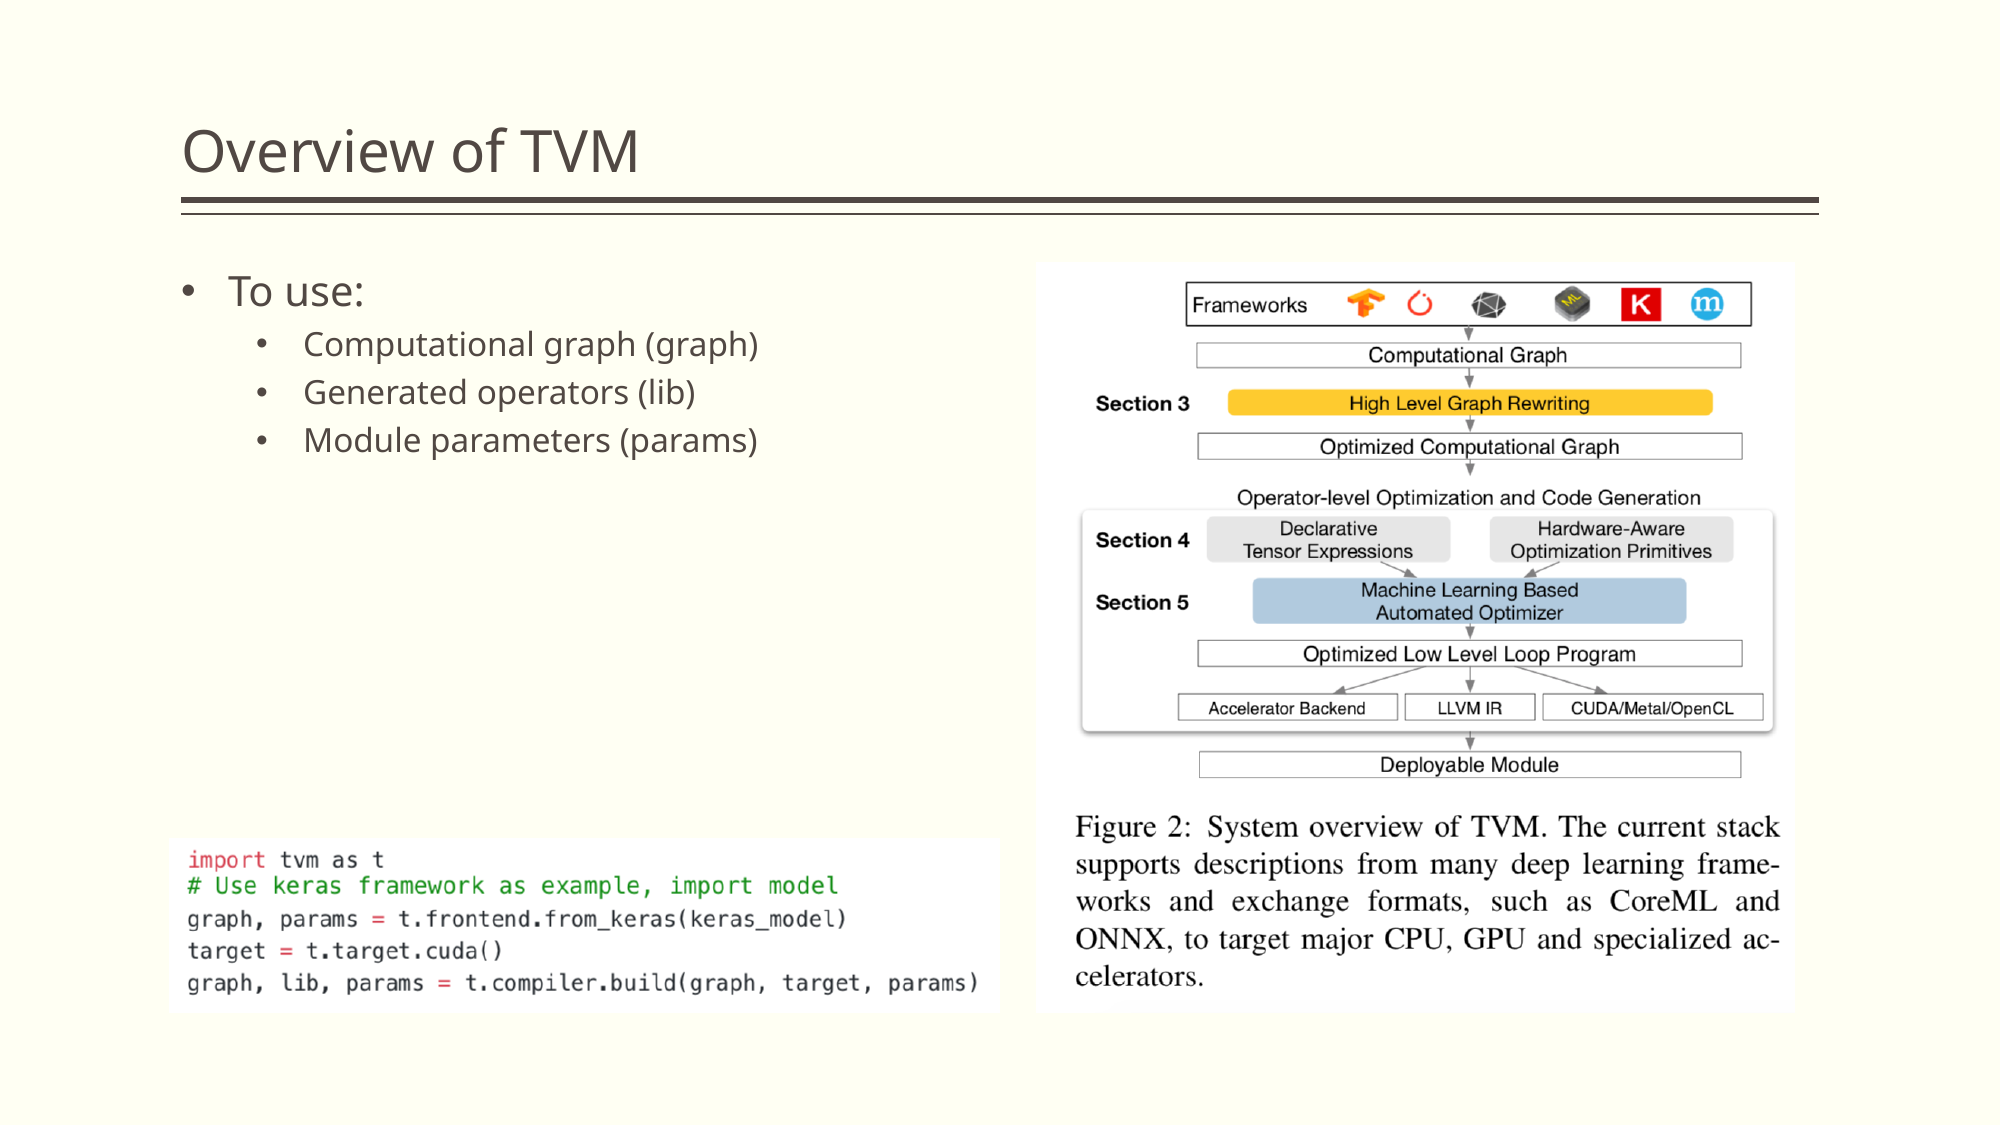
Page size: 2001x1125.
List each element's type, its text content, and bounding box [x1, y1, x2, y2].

picture [169, 838, 1000, 1013]
title Overview of TVM [181, 12, 1819, 193]
picture [1036, 262, 1795, 1013]
list To use: Computational graph (graph) Generated operators (lib) Module parameters (params) [181, 262, 988, 603]
